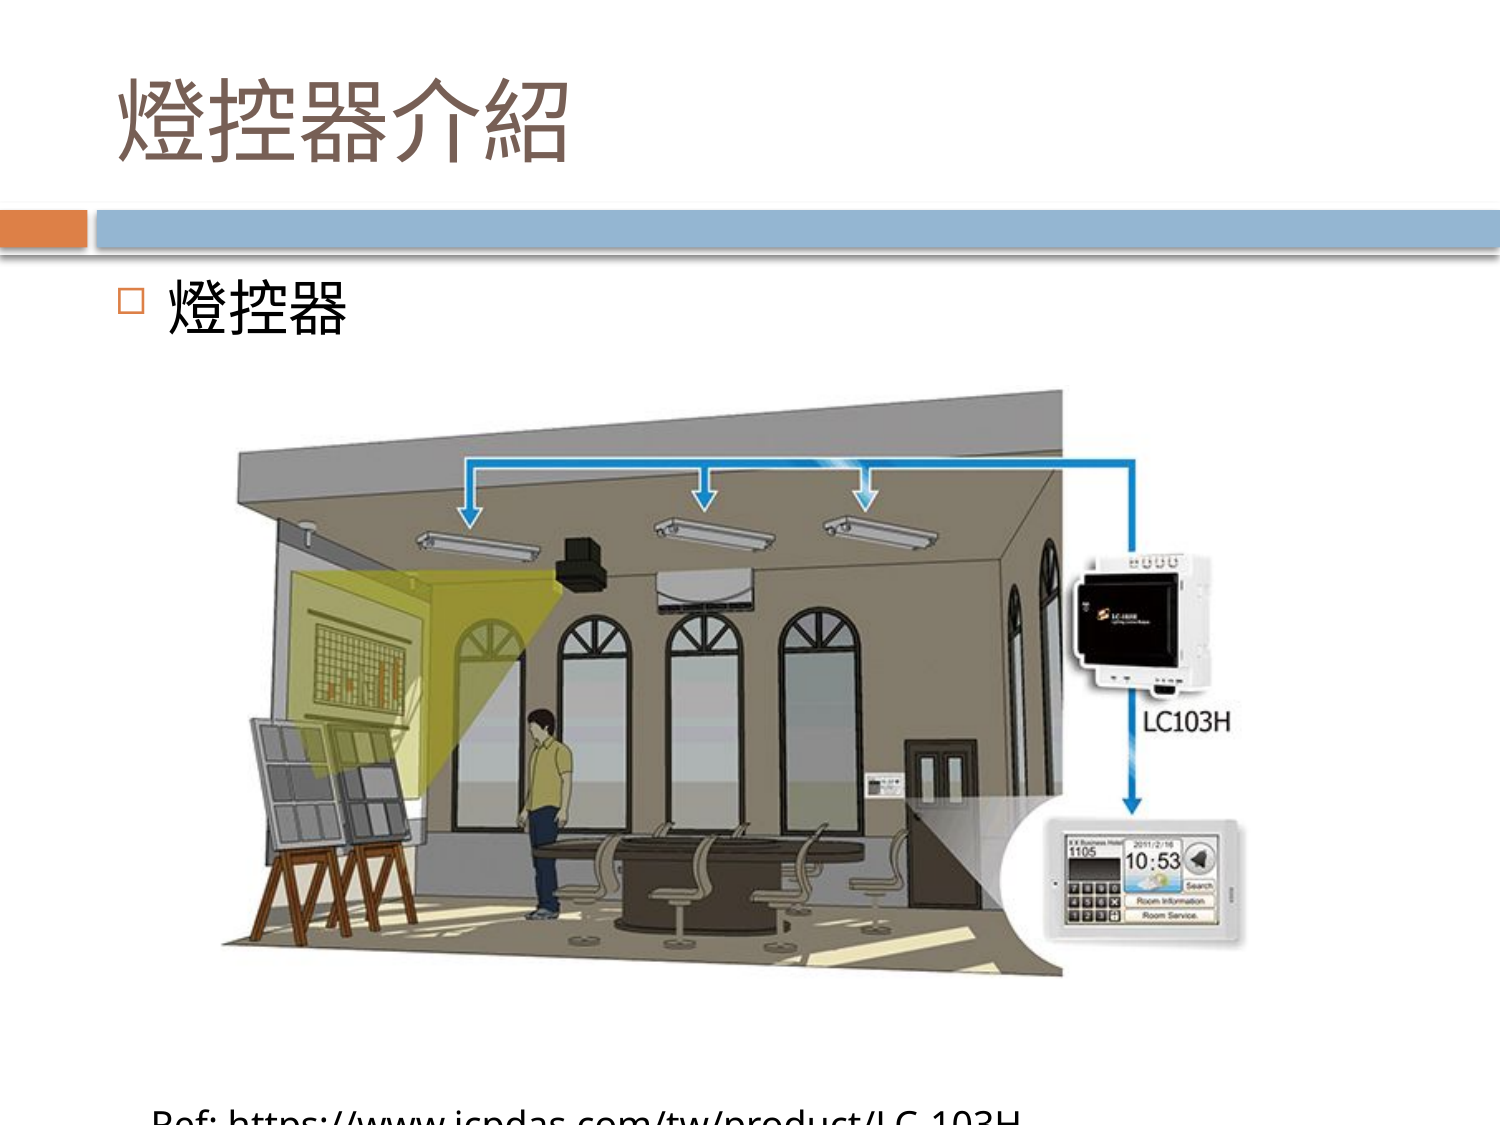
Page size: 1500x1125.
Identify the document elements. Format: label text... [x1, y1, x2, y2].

title 燈控器介紹 [100, 37, 1438, 200]
list 燈控器 [100, 262, 1438, 1000]
text_box Ref: https://www.icpdas.com/tw/product/LC-103H [135, 1093, 1038, 1125]
picture [218, 385, 1271, 1000]
